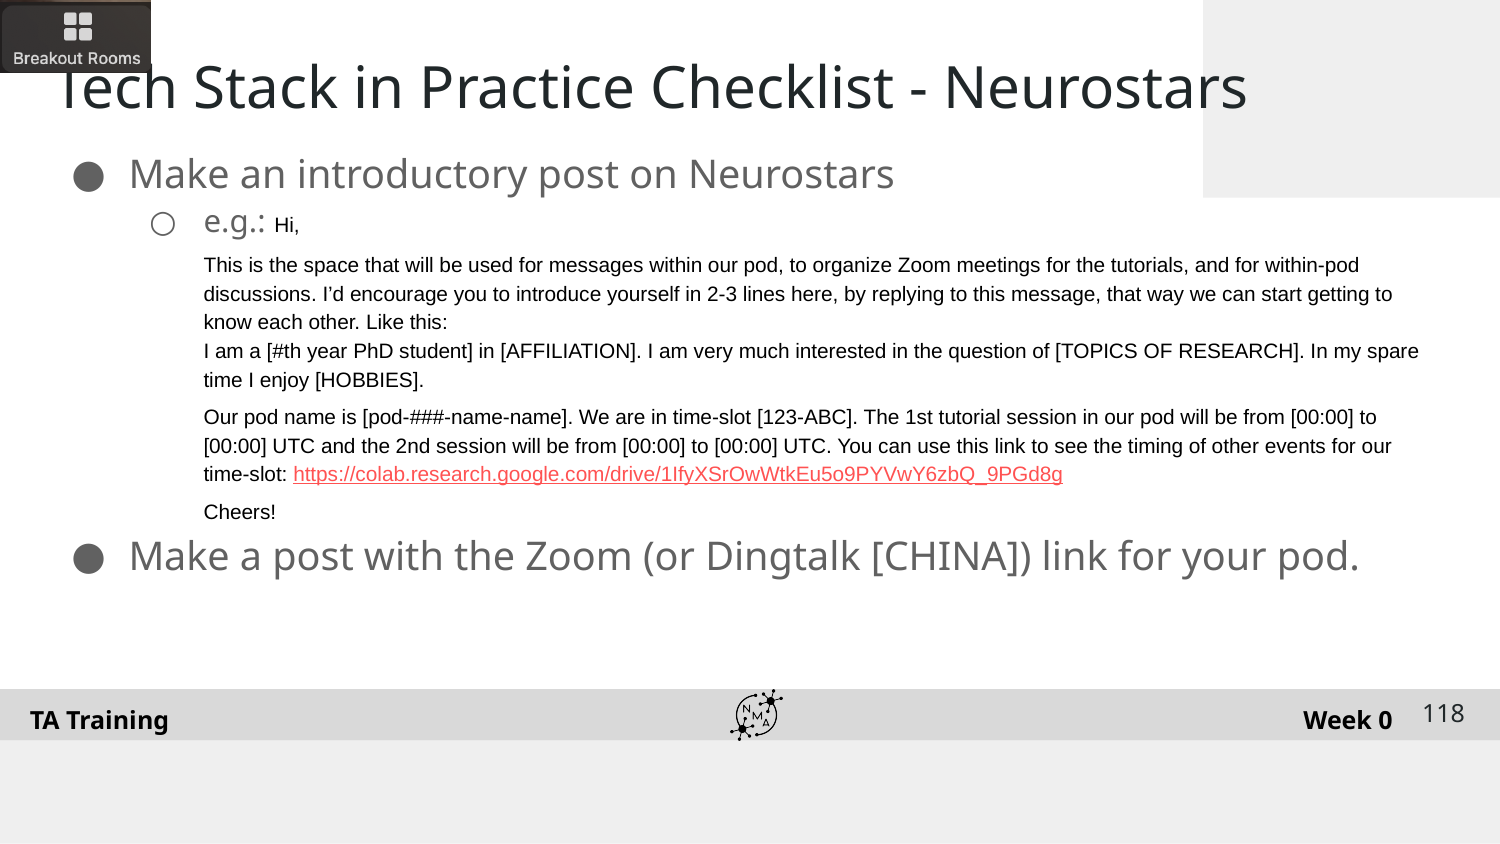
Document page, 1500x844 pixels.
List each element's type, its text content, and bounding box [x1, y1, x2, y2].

slide_number ‹#› [1389, 689, 1480, 741]
title Tech Stack in Practice Checklist - Neurostars [38, 35, 1437, 126]
list Make an introductory post on Neurostars e.g.: Hi, This is the space that will be used for messages within our pod, to organize Zoom meetings for the tutorials, and for within-pod discussions. I’d encourage you to introduce yourself in 2-3 lines here, by replying to this message, that way we can start getting to know each other. Like this: I am a [#th year PhD student] in [AFFILIATION]. I am very much interested in the question of [TOPICS OF RESEARCH]. In my spare time I enjoy [HOBBIES]. Our pod name is [pod-###-name-name]. We are in time-slot [123-ABC]. The 1st tutorial session in our pod will be from [00:00] to [00:00] UTC and the 2nd session will be from [00:00] to [00:00] UTC. You can use this link to see the timing of other events for our time-slot: https://colab.research.google.com/drive/1IfyXSrOwWtkEu5o9PYVwY6zbQ_9PGd8g Cheers! Make a post with the Zoom (or Dingtalk [CHINA]) link for your pod. [38, 126, 1437, 687]
picture [730, 689, 783, 741]
picture [0, 0, 151, 74]
